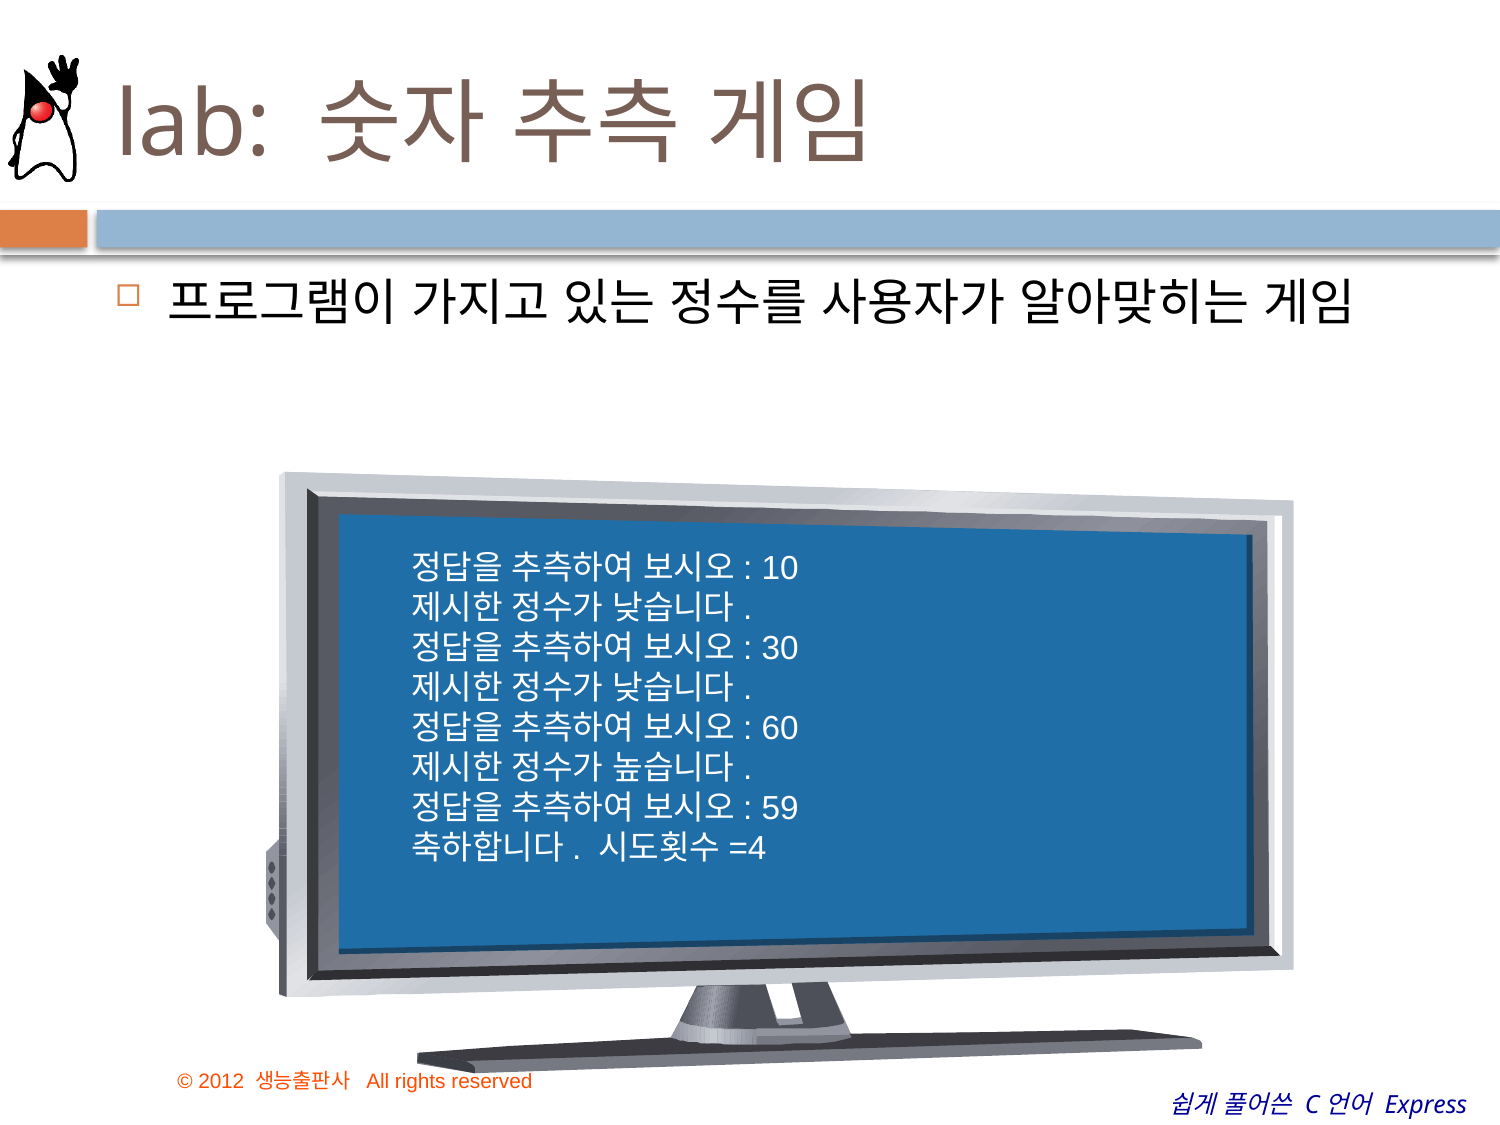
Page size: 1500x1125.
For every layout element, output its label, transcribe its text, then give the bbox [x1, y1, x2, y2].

picture [8, 55, 79, 182]
title lab: 숫자 추측 게임 [100, 37, 1438, 200]
list 프로그램이 가지고 있는 정수를 사용자가 알아맞히는 게임 [100, 262, 1438, 1000]
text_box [262, 468, 1298, 1077]
